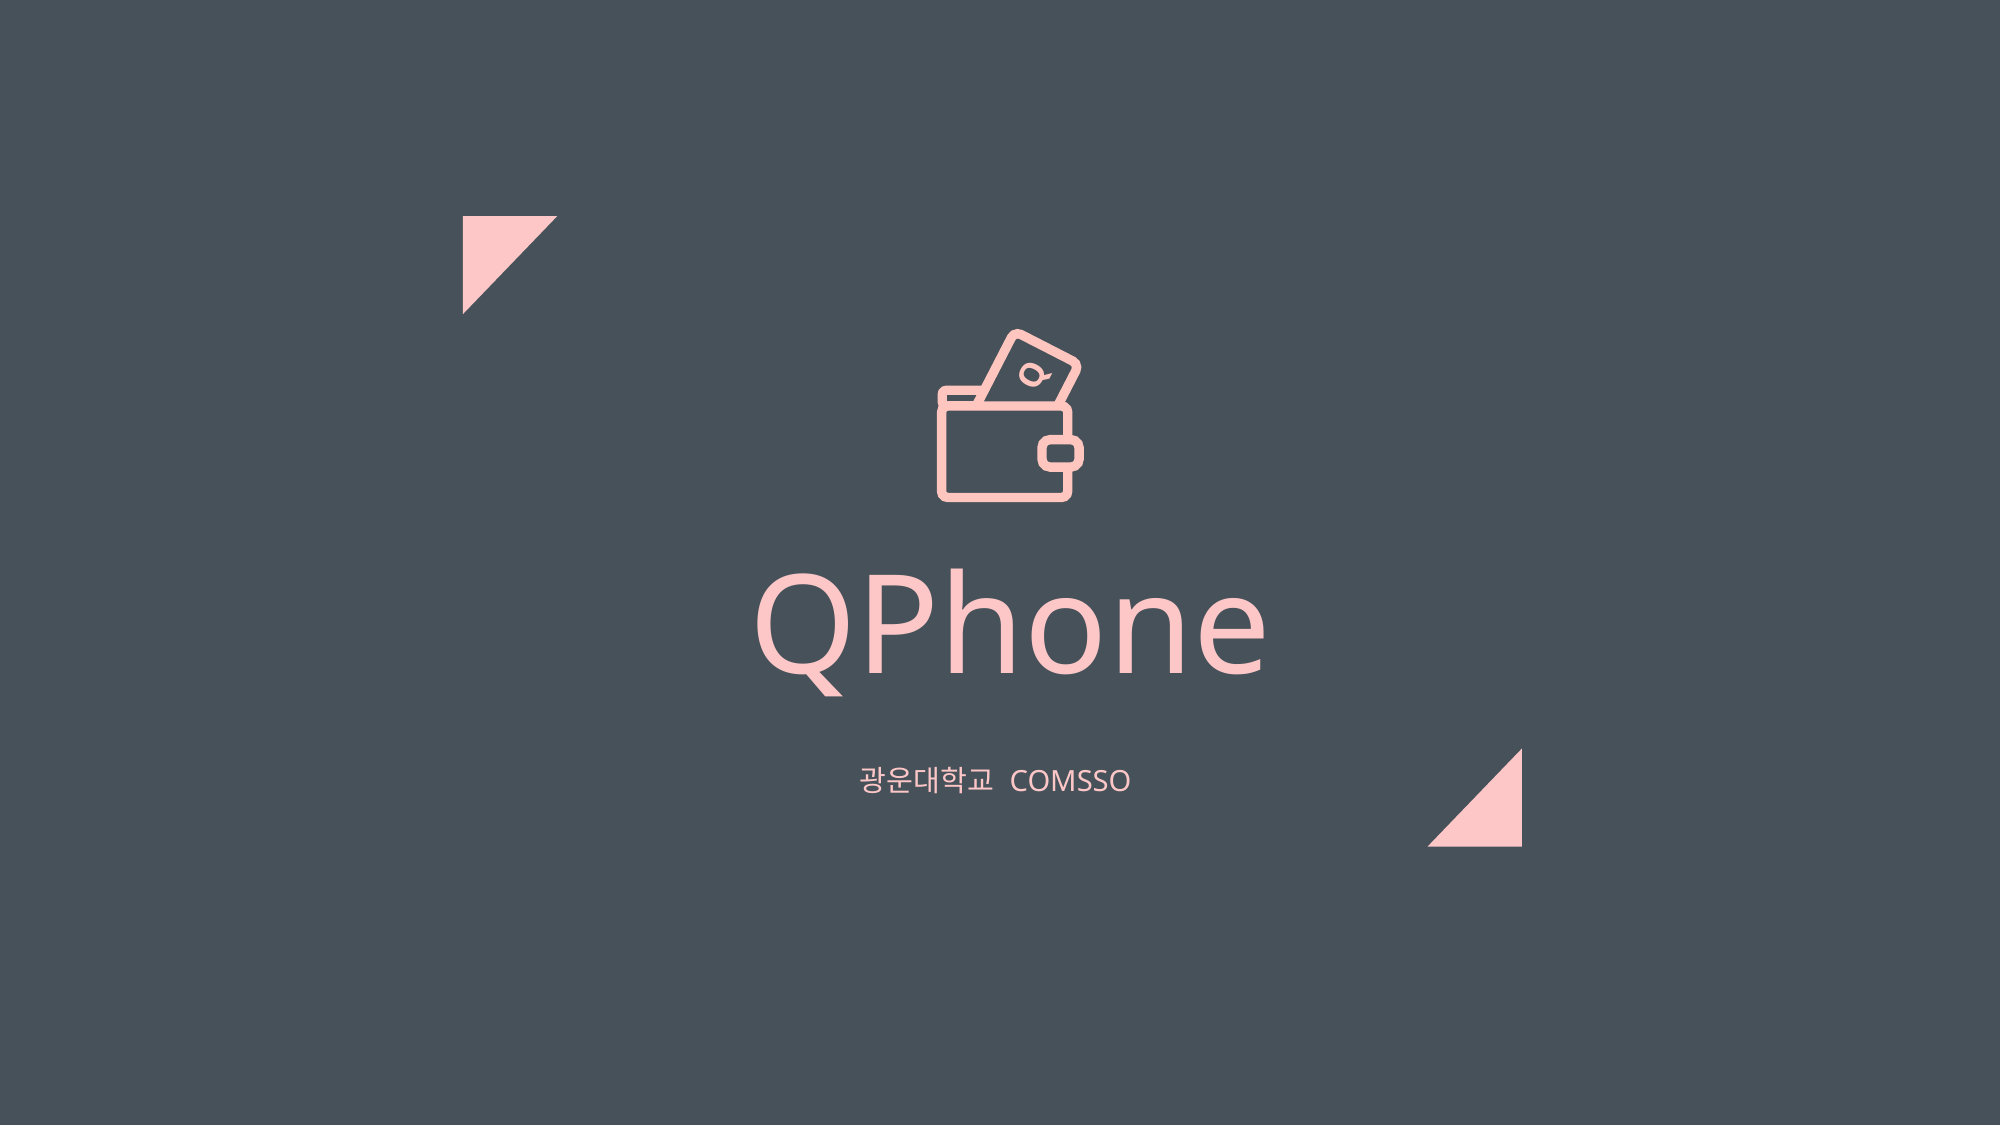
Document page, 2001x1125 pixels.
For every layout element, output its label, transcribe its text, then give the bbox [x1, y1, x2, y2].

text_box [941, 341, 1080, 498]
text_box [462, 216, 558, 315]
text_box [1427, 748, 1522, 847]
text_box QPhone [646, 529, 1375, 709]
text_box 광운대학교 COMSSO [752, 754, 1239, 805]
